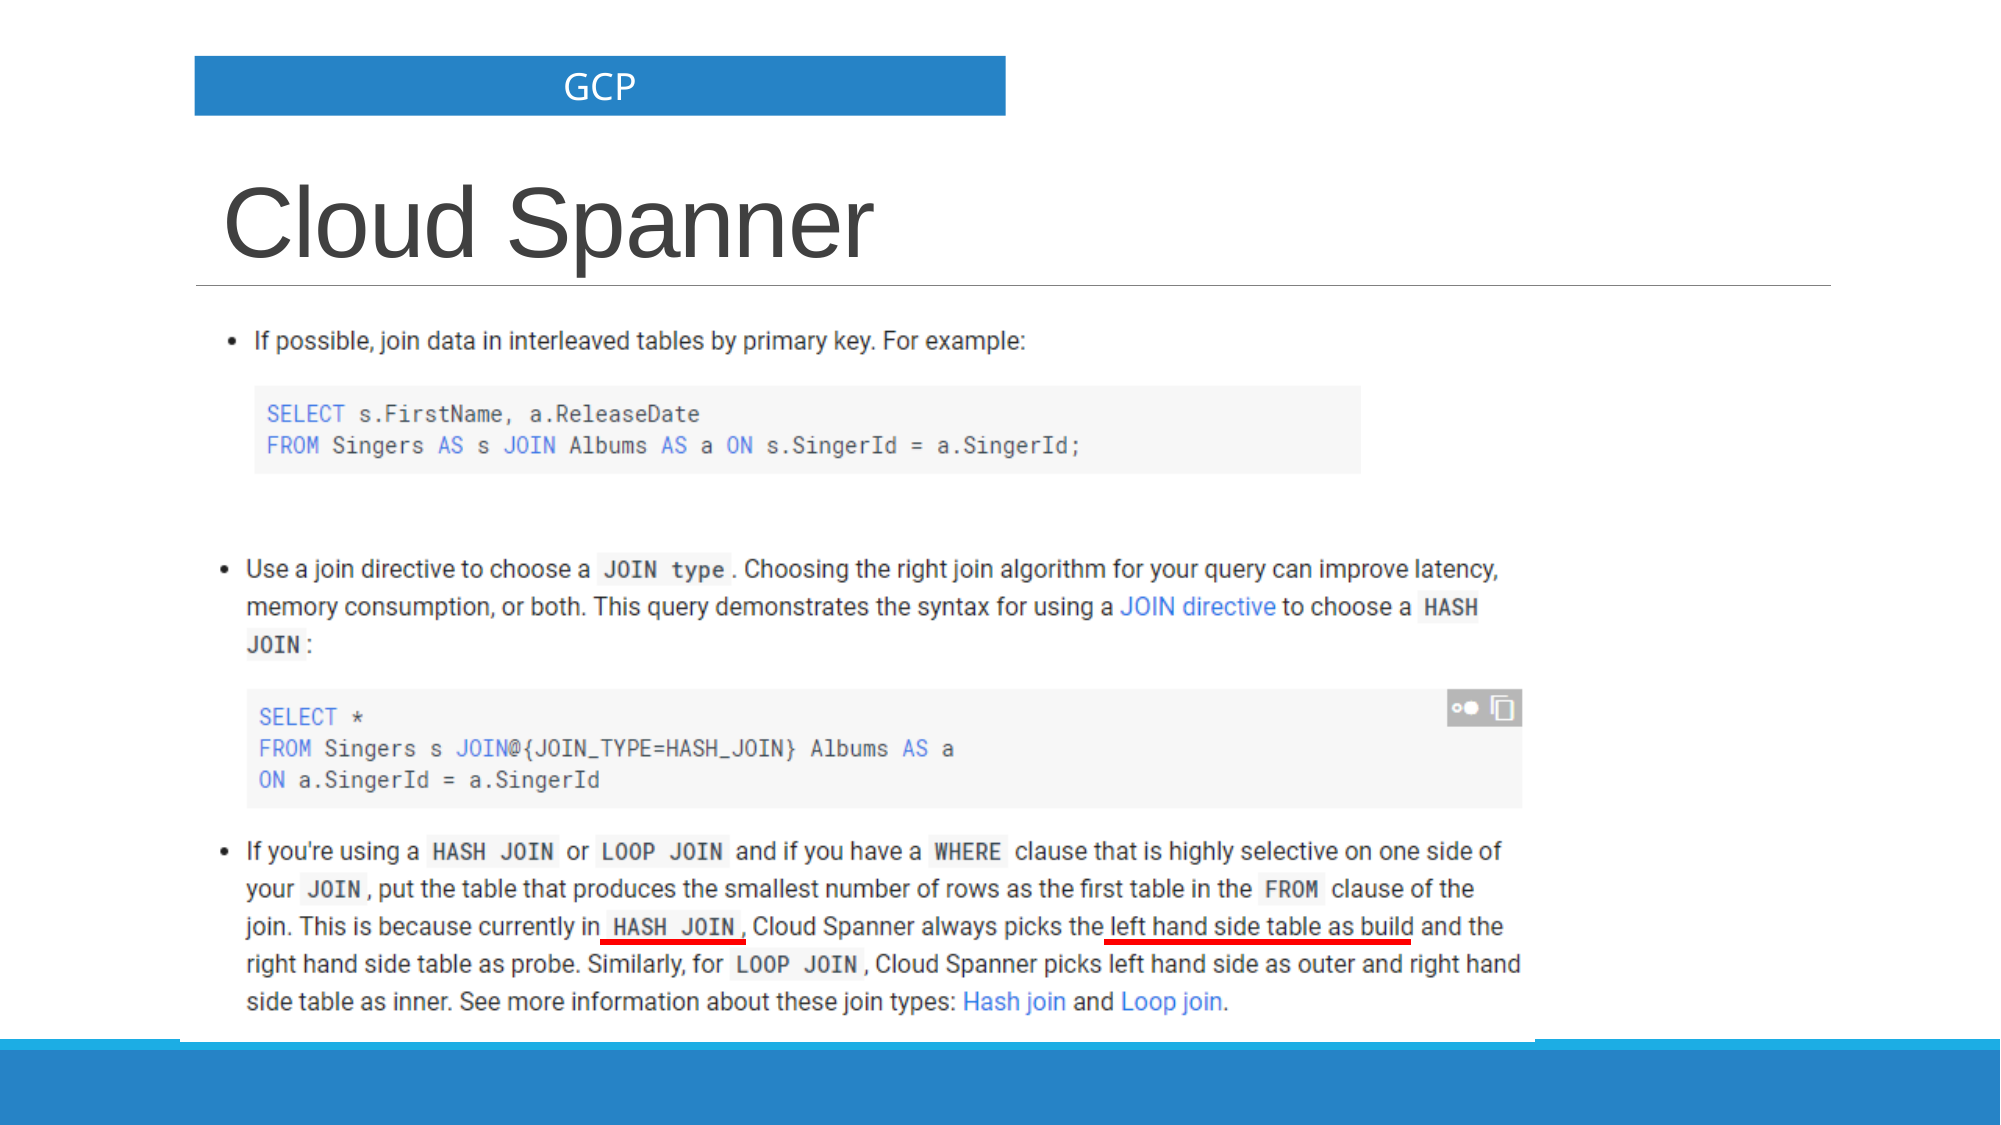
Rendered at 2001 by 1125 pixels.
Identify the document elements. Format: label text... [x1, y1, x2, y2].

picture [179, 542, 1536, 1042]
text_box GCP [194, 55, 1006, 116]
title Cloud Spanner [180, 116, 1830, 285]
picture [208, 309, 1361, 482]
